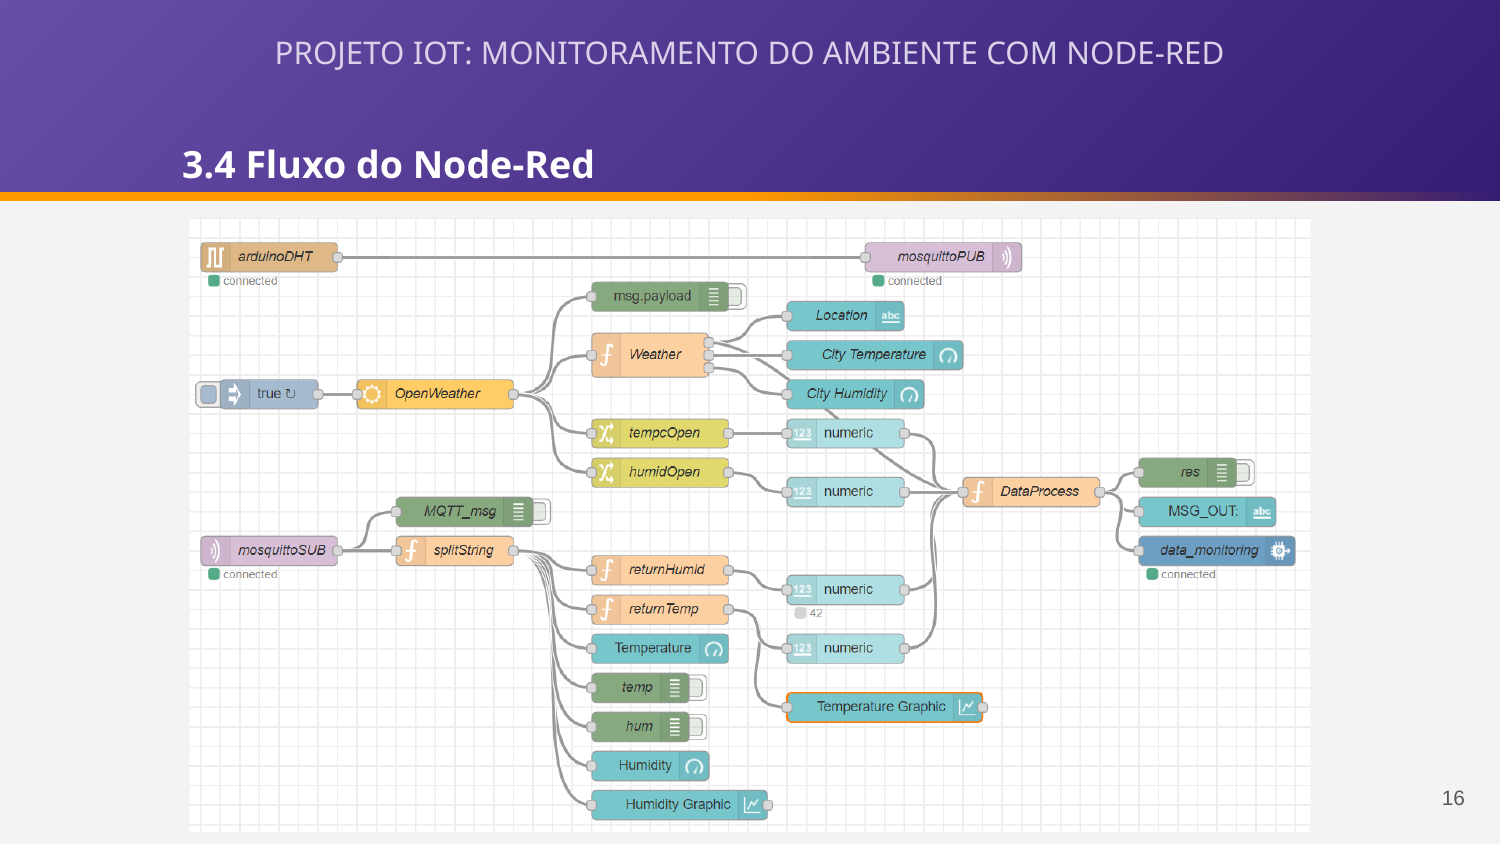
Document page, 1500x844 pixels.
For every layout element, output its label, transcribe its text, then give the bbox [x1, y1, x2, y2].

text_box [0, 192, 1500, 201]
slide_number ‹#› [1389, 764, 1480, 830]
text_box [0, 0, 1500, 192]
picture [189, 217, 1311, 832]
text_box [0, 201, 1500, 844]
text_box 3.4 Fluxo do Node-Red [92, 103, 704, 192]
title PROJETO IOT: MONITORAMENTO DO AMBIENTE COM NODE-RED [222, 8, 1278, 86]
